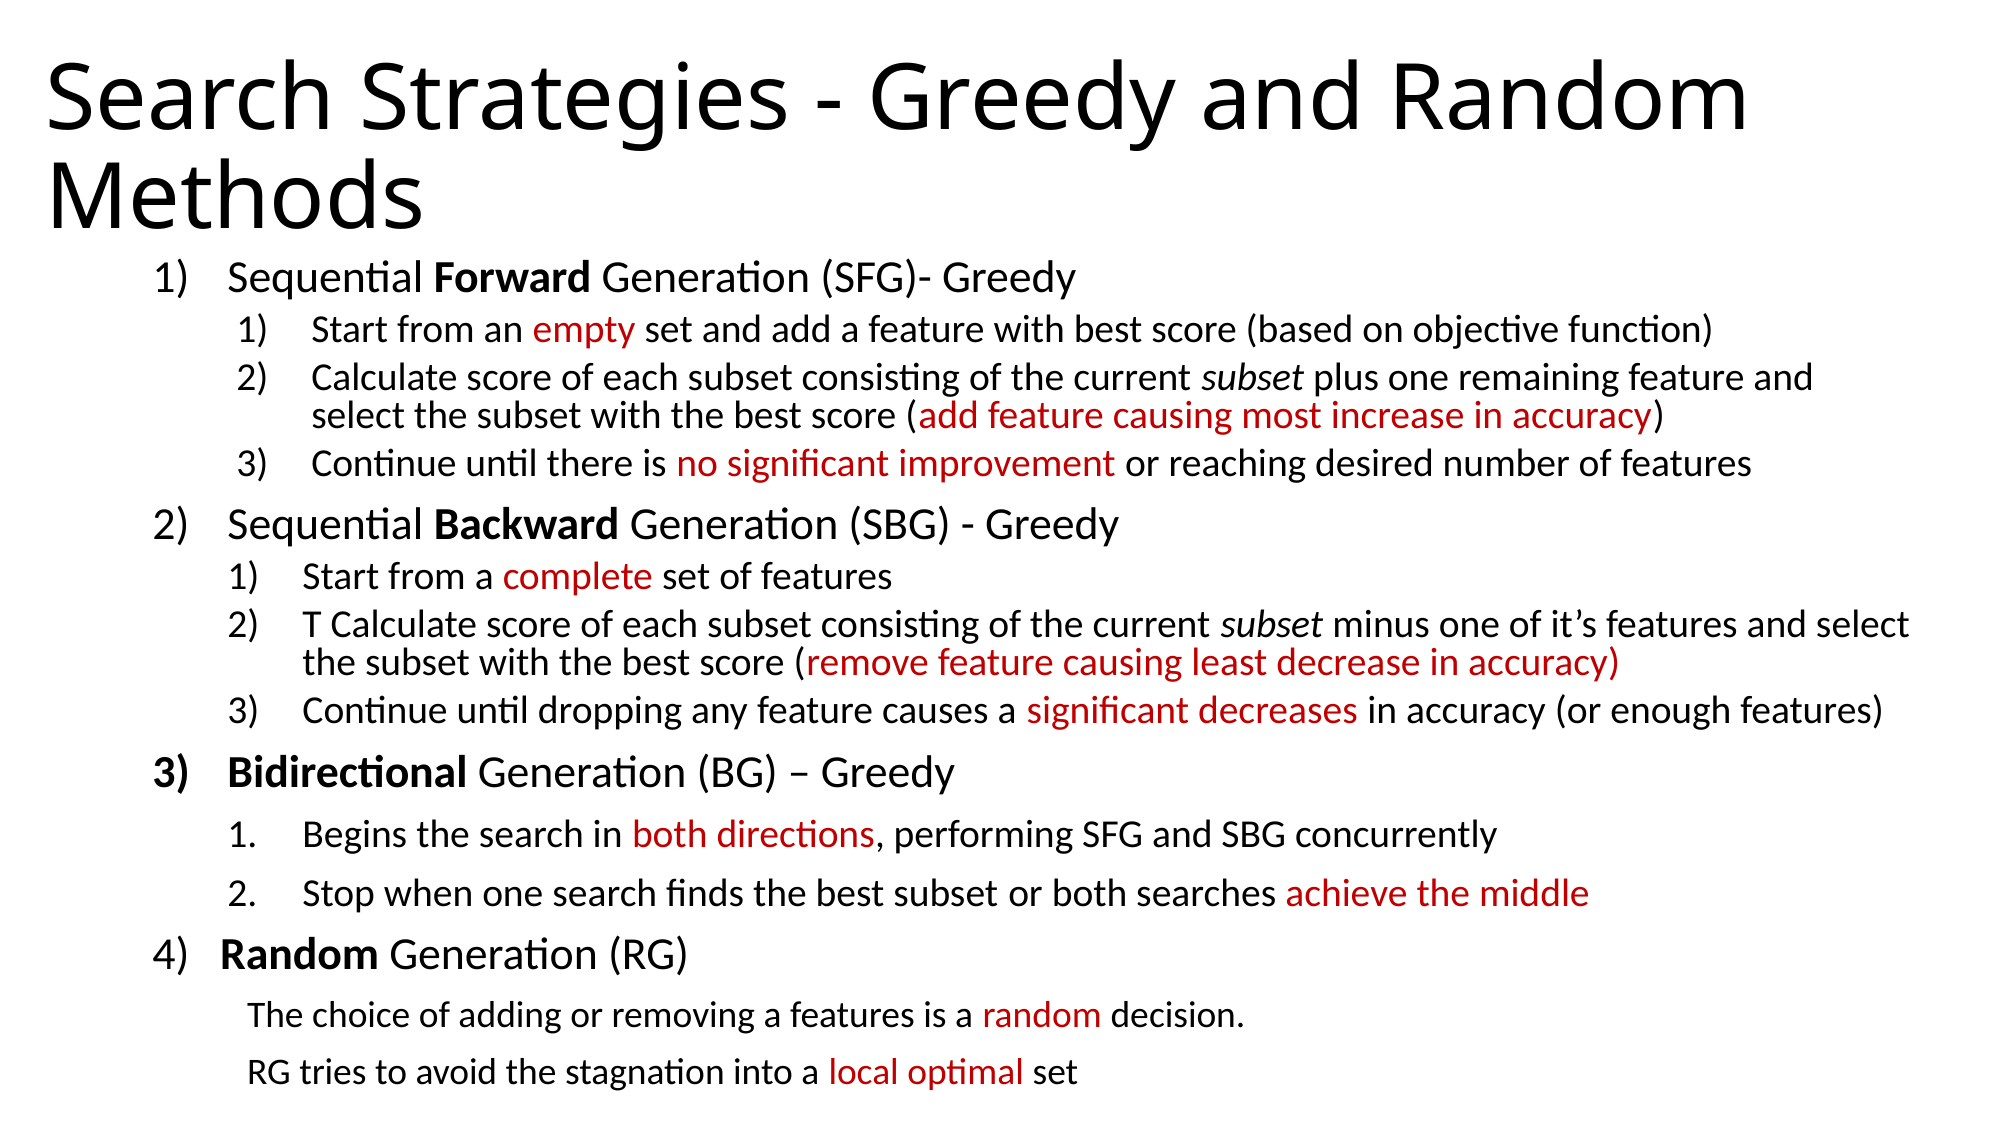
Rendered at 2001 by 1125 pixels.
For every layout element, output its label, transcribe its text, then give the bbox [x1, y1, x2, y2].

title Search Strategies - Greedy and Random Methods [30, 40, 1961, 258]
list Sequential Forward Generation (SFG)- Greedy Start from an empty set and add a feature with best score (based on objective function) Calculate score of each subset consisting of the current subset plus one remaining feature and select the subset with the best score (add feature causing most increase in accuracy) Continue until there is no significant improvement or reaching desired number of features Sequential Backward Generation (SBG) - Greedy Start from a complete set of features T Calculate score of each subset consisting of the current subset minus one of it’s features and select the subset with the best score (remove feature causing least decrease in accuracy) Continue until dropping any feature causes a significant decreases in accuracy (or enough features) Bidirectional Generation (BG) – Greedy Begins the search in both directions, performing SFG and SBG concurrently Stop when one search finds the best subset or both searches achieve the middle 4) Random Generation (RG) The choice of adding or removing a features is a random decision. RG tries to avoid the stagnation into a local optimal set [137, 249, 1927, 1125]
